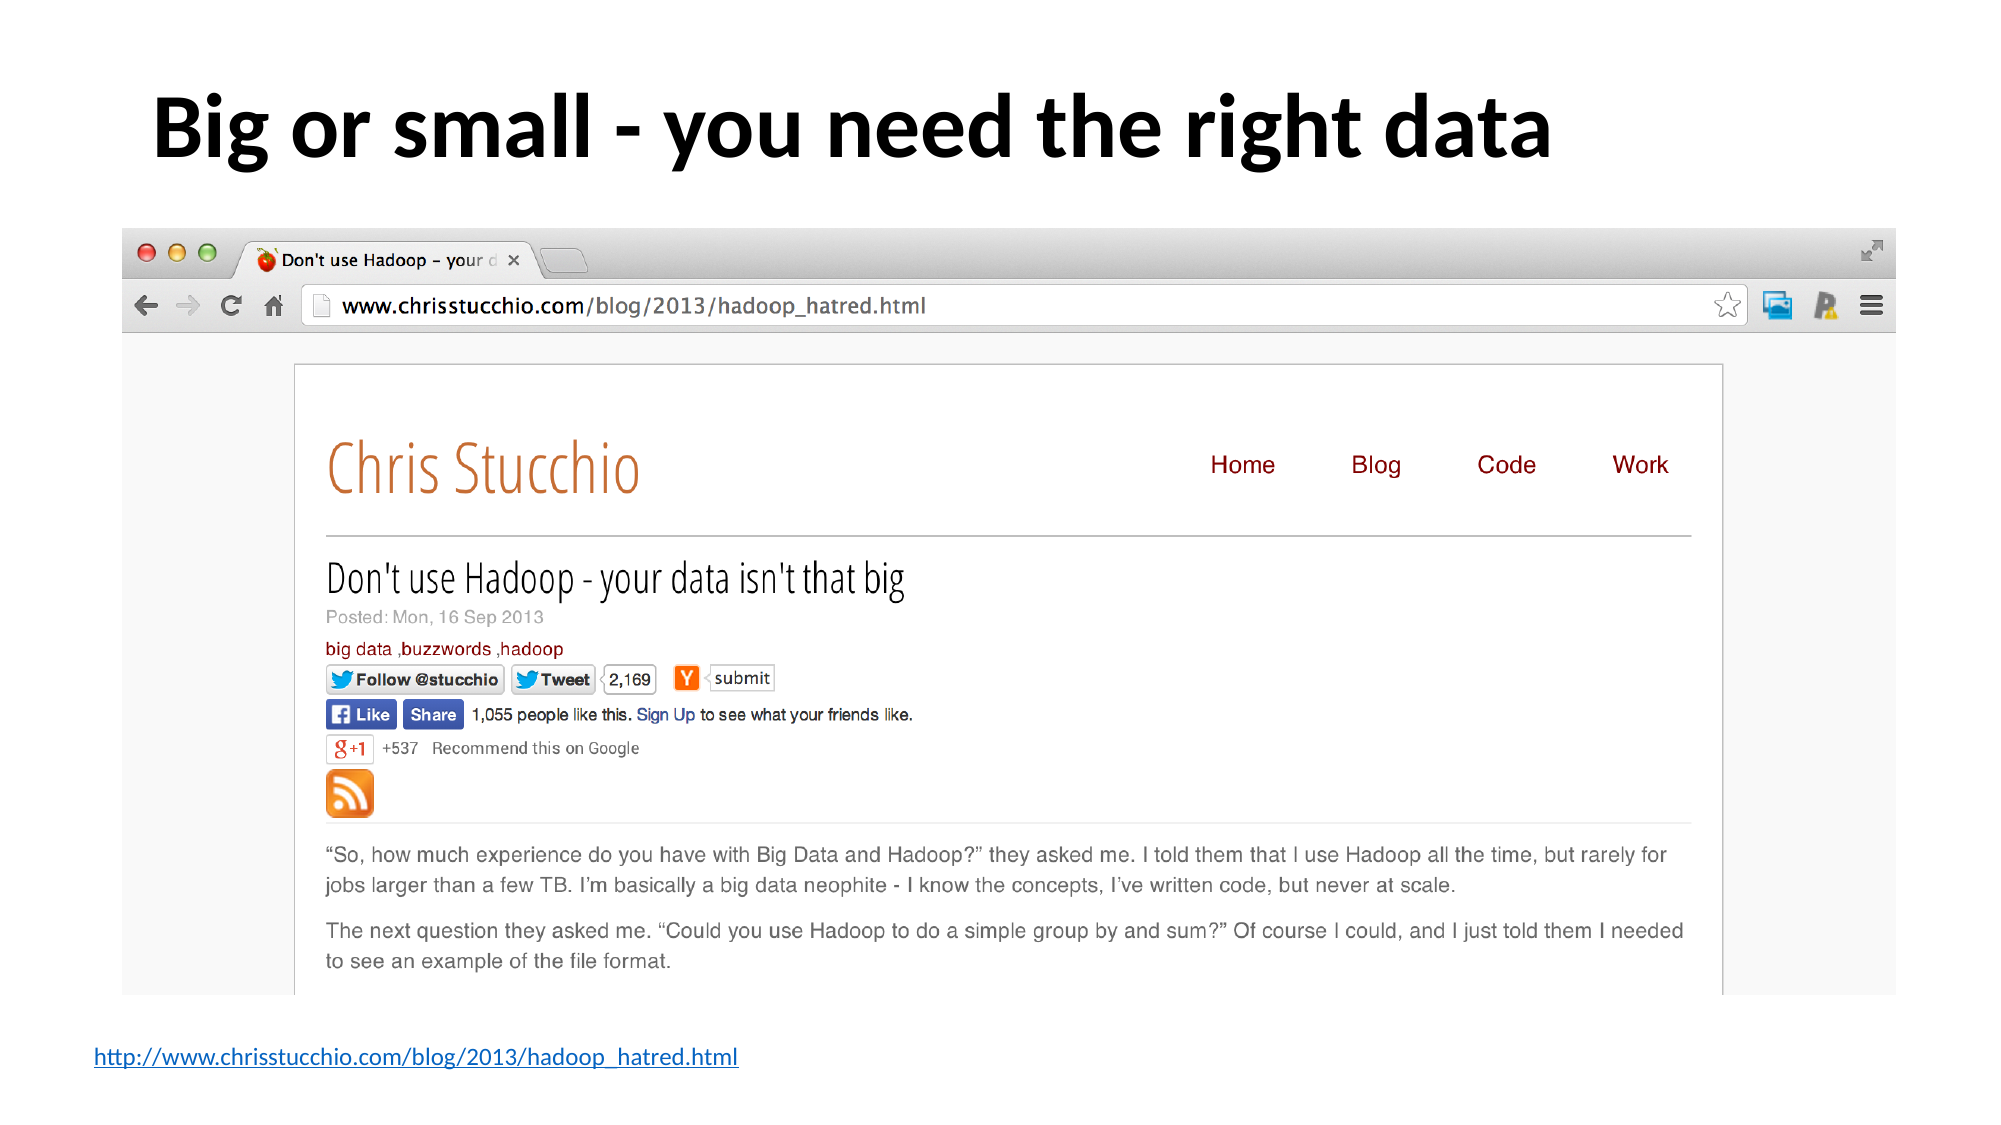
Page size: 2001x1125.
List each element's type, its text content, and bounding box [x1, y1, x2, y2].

picture [122, 228, 1896, 995]
text_box http://www.chrisstucchio.com/blog/2013/hadoop_hatred.html [79, 1032, 1069, 1078]
title Big or small - you need the right data [137, 59, 1863, 196]
